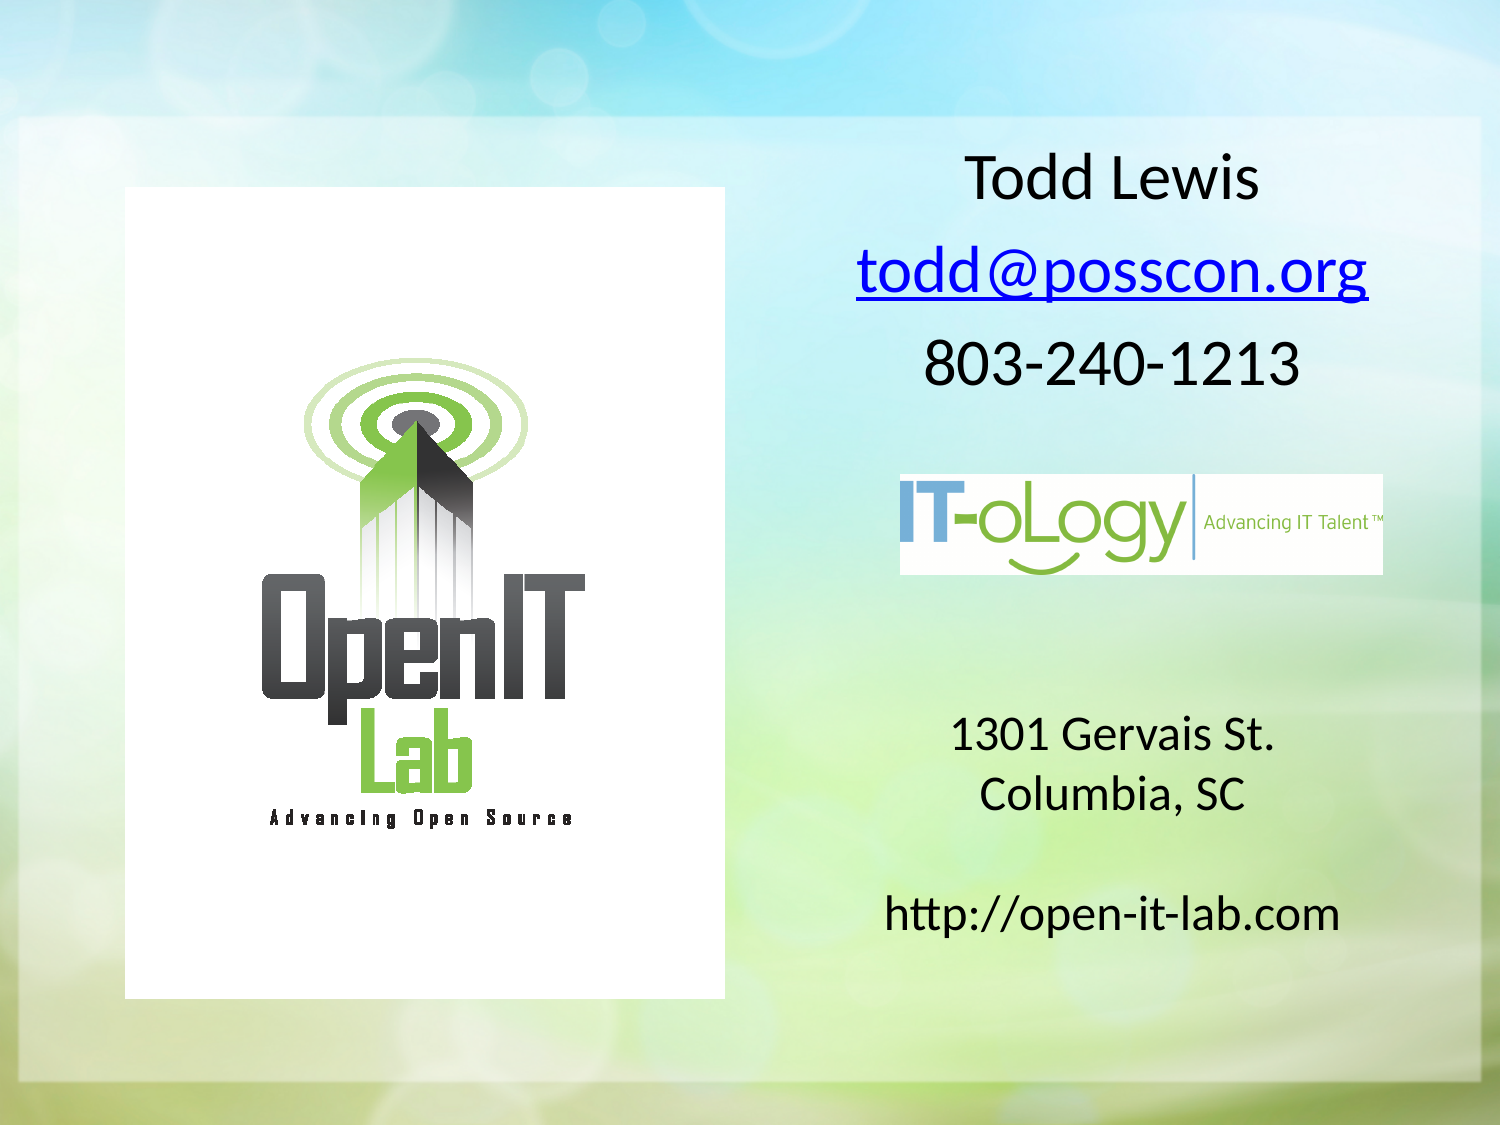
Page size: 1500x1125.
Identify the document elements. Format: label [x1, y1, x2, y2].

text_box [124, 187, 726, 999]
picture [0, 0, 1500, 1125]
